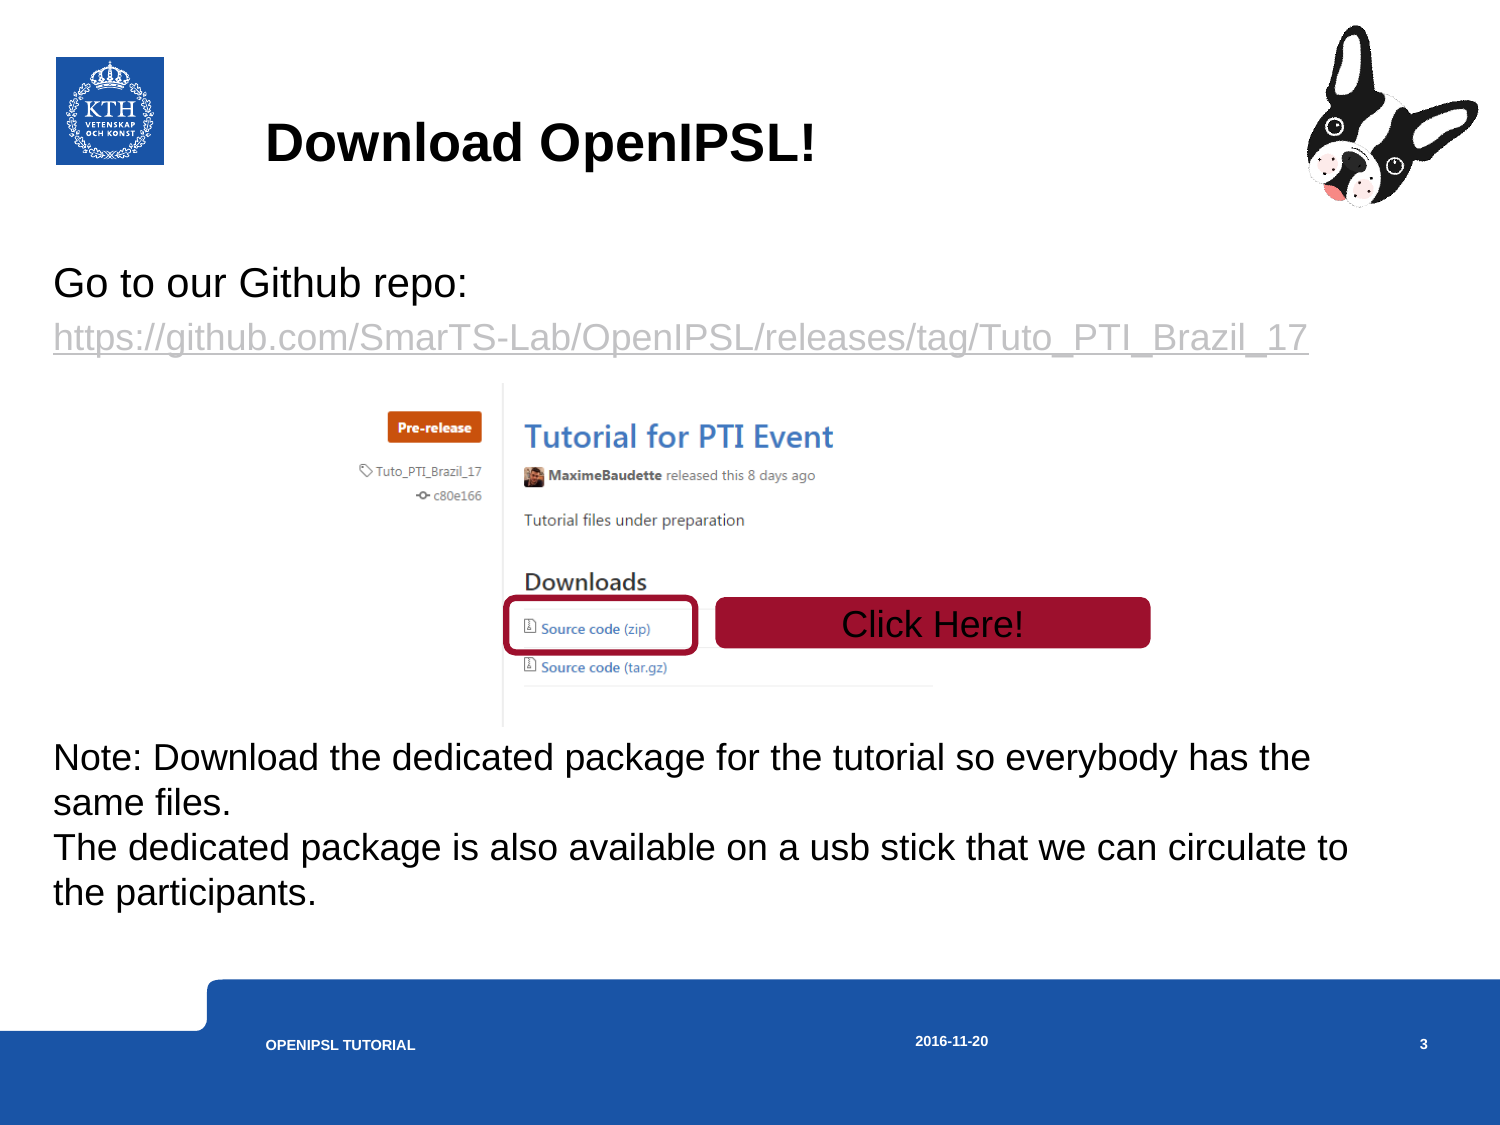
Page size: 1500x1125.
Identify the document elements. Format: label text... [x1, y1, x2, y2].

list Go to our Github repo: https://github.com/SmarTS-Lab/OpenIPSL/releases/tag/Tuto_PTI_Brazil_17 Note: Download the dedicated package for the tutorial so everybody has the same files. The dedicated package is also available on a usb stick that we can circulate to the participants. [53, 255, 1404, 929]
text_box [307, 383, 1149, 729]
slide_number 3 [1340, 1034, 1428, 1095]
footer OpenIPSL Tutorial [265, 1034, 741, 1095]
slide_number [915, 1031, 1266, 1092]
picture [1249, 8, 1493, 253]
title Download OpenIPSL! [265, 63, 1277, 173]
